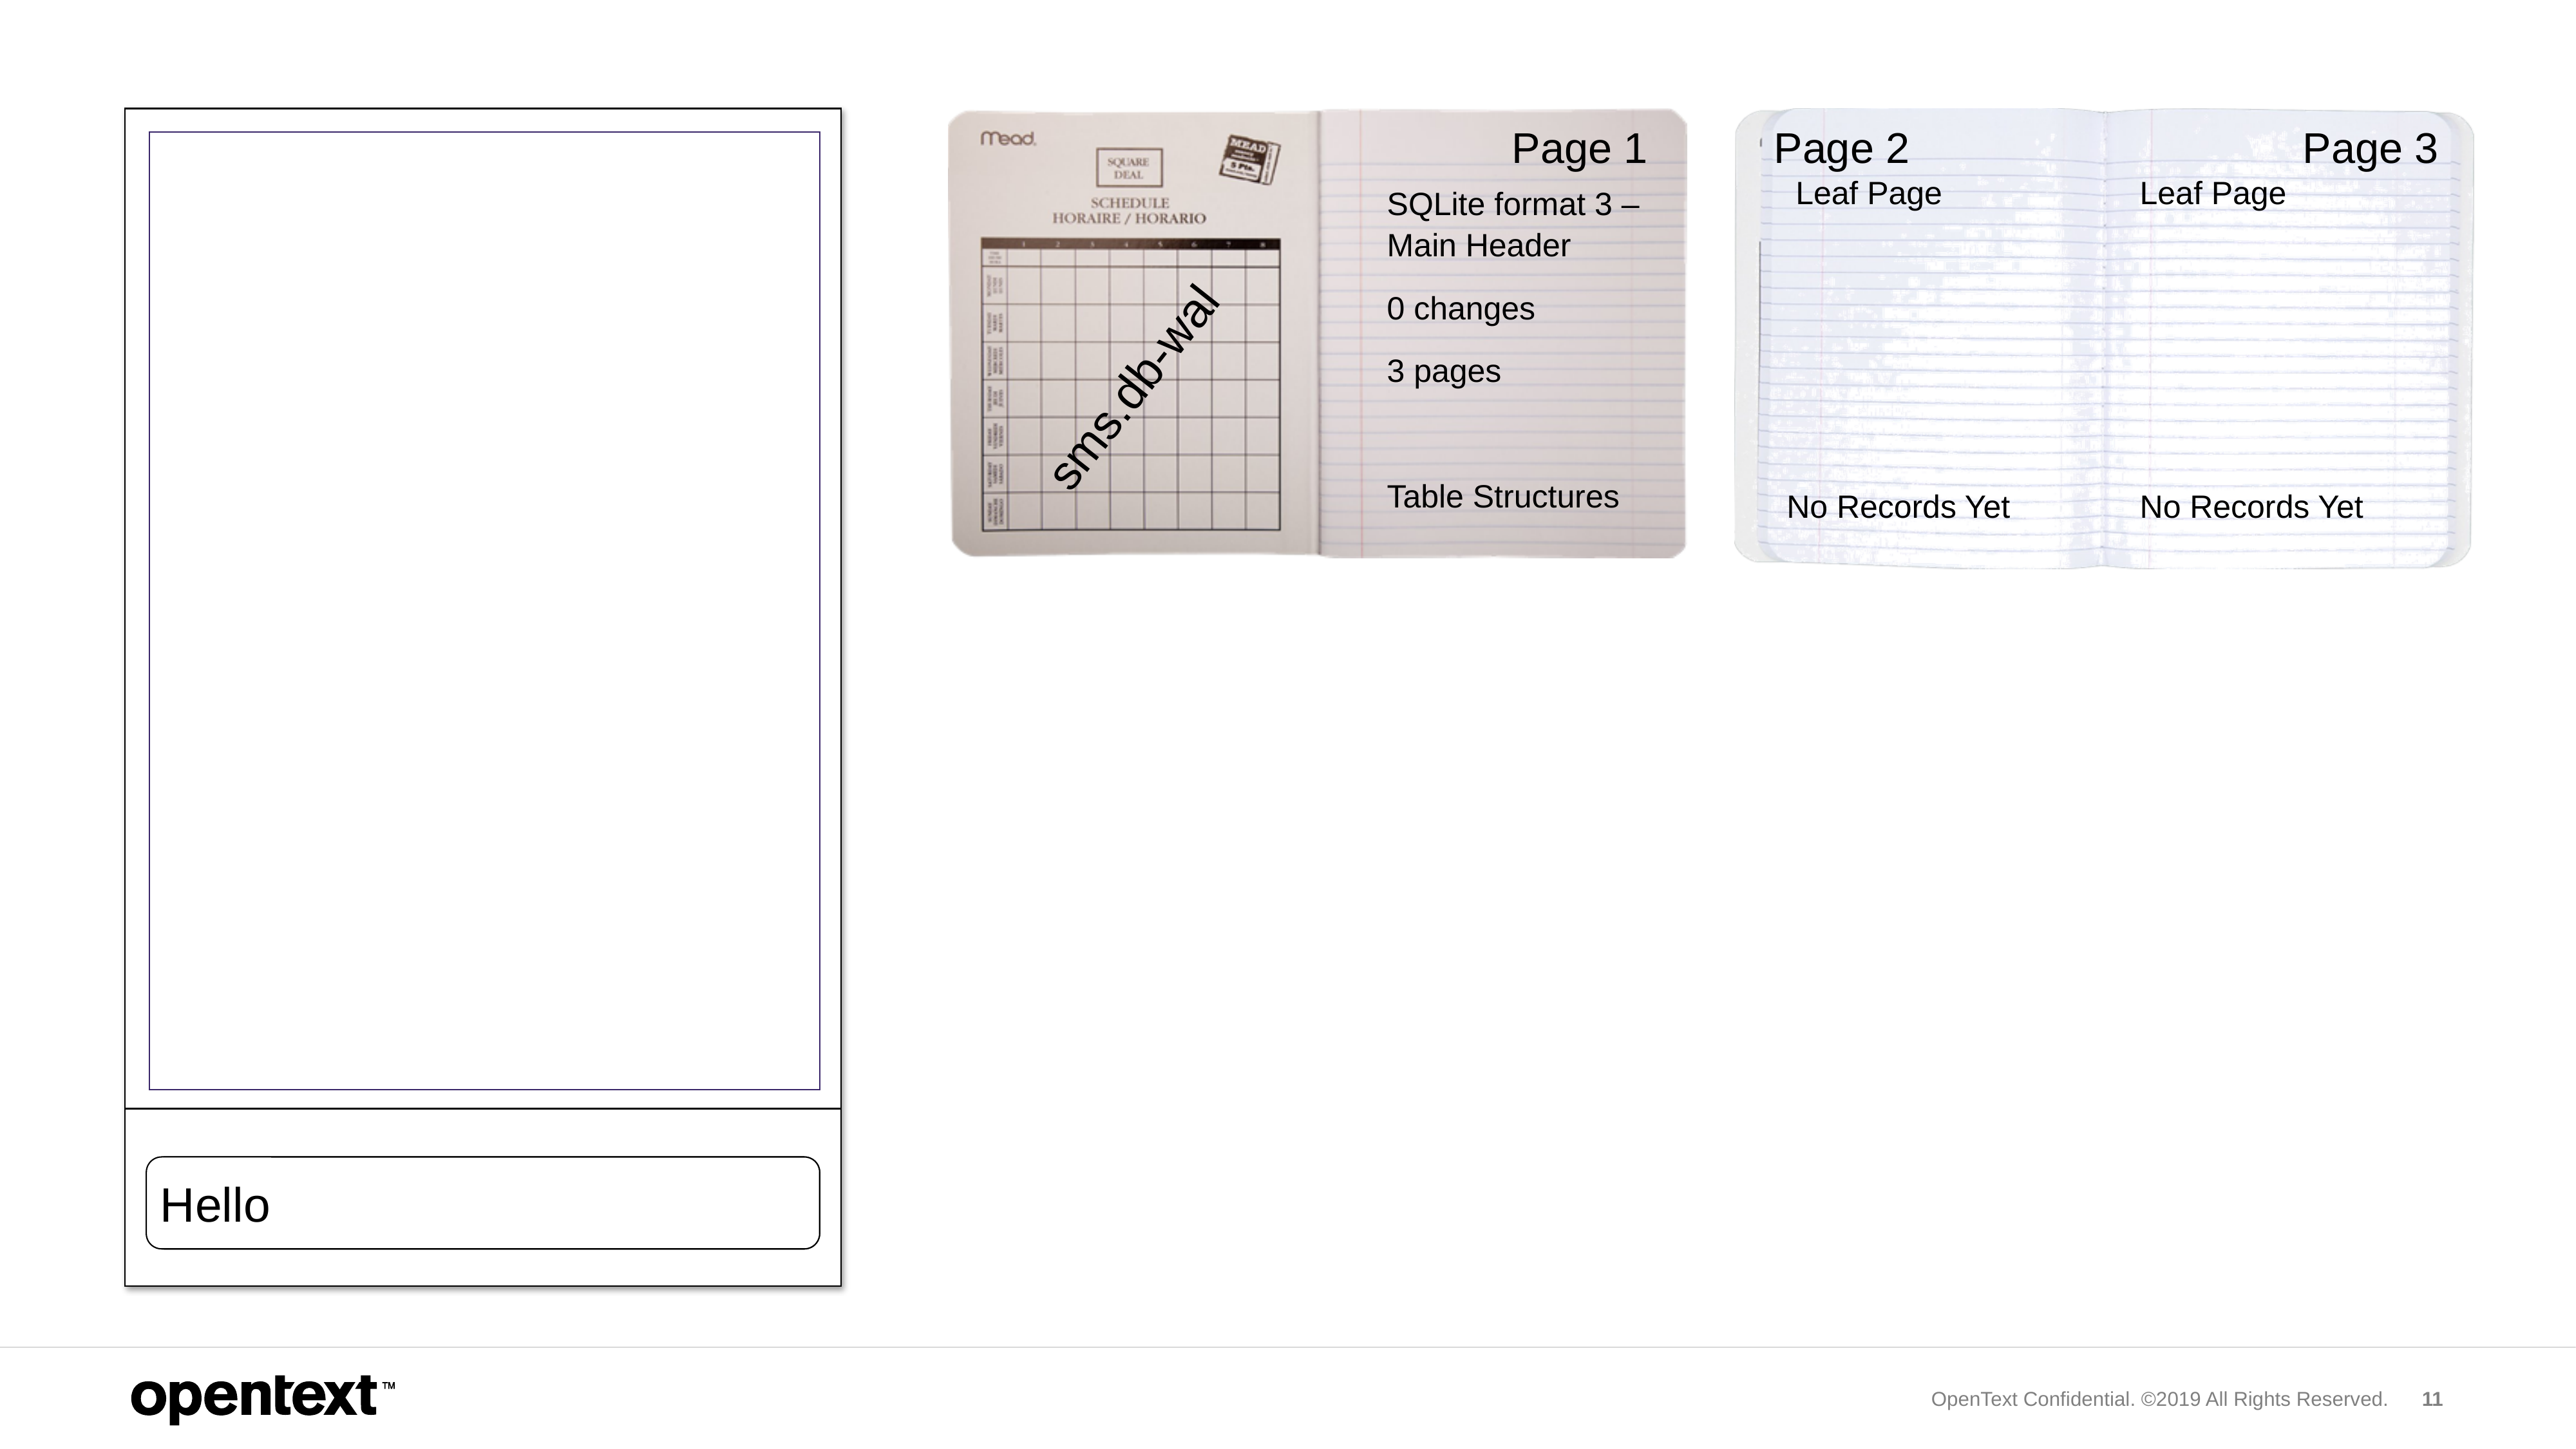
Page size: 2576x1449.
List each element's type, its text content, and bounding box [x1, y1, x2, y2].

text_box [149, 131, 820, 1090]
text_box Page 3 [2262, 108, 2479, 182]
text_box [124, 1109, 842, 1287]
picture [1734, 108, 2474, 569]
picture [948, 108, 1687, 559]
text_box [124, 108, 842, 1108]
text_box Hello [146, 1156, 820, 1250]
